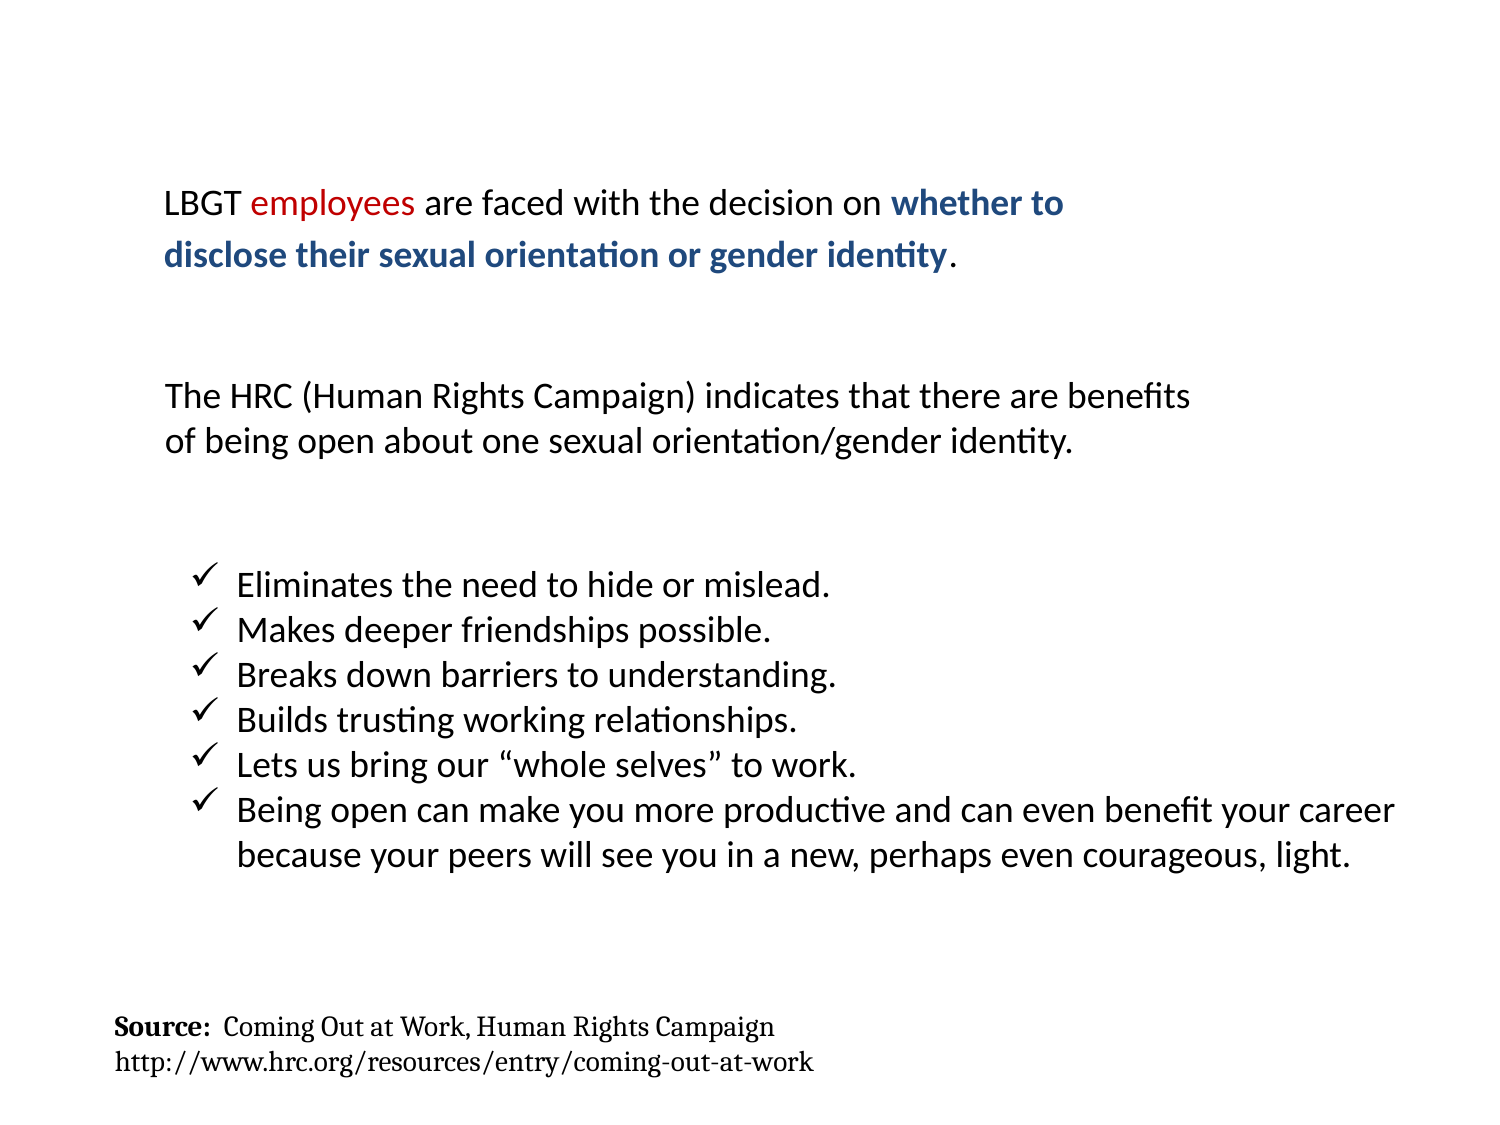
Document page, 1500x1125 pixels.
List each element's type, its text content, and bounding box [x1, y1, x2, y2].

text_box Source: Coming Out at Work, Human Rights Campaign http://www.hrc.org/resources/entry/coming-out-at-work [99, 999, 1275, 1085]
list LBGT employees are faced with the decision on whether to disclose their sexual orientation or gender identity. [73, 170, 1436, 316]
text_box The HRC (Human Rights Campaign) indicates that there are benefits of being open about one sexual orientation/gender identity. [150, 363, 1225, 469]
text_box Eliminates the need to hide or mislead. Makes deeper friendships possible. Breaks down barriers to understanding. Builds trusting working relationships. Lets us bring our “whole selves” to work. Being open can make you more productive and can even benefit your career because your peers will see you in a new, perhaps even courageous, light. [174, 552, 1423, 882]
